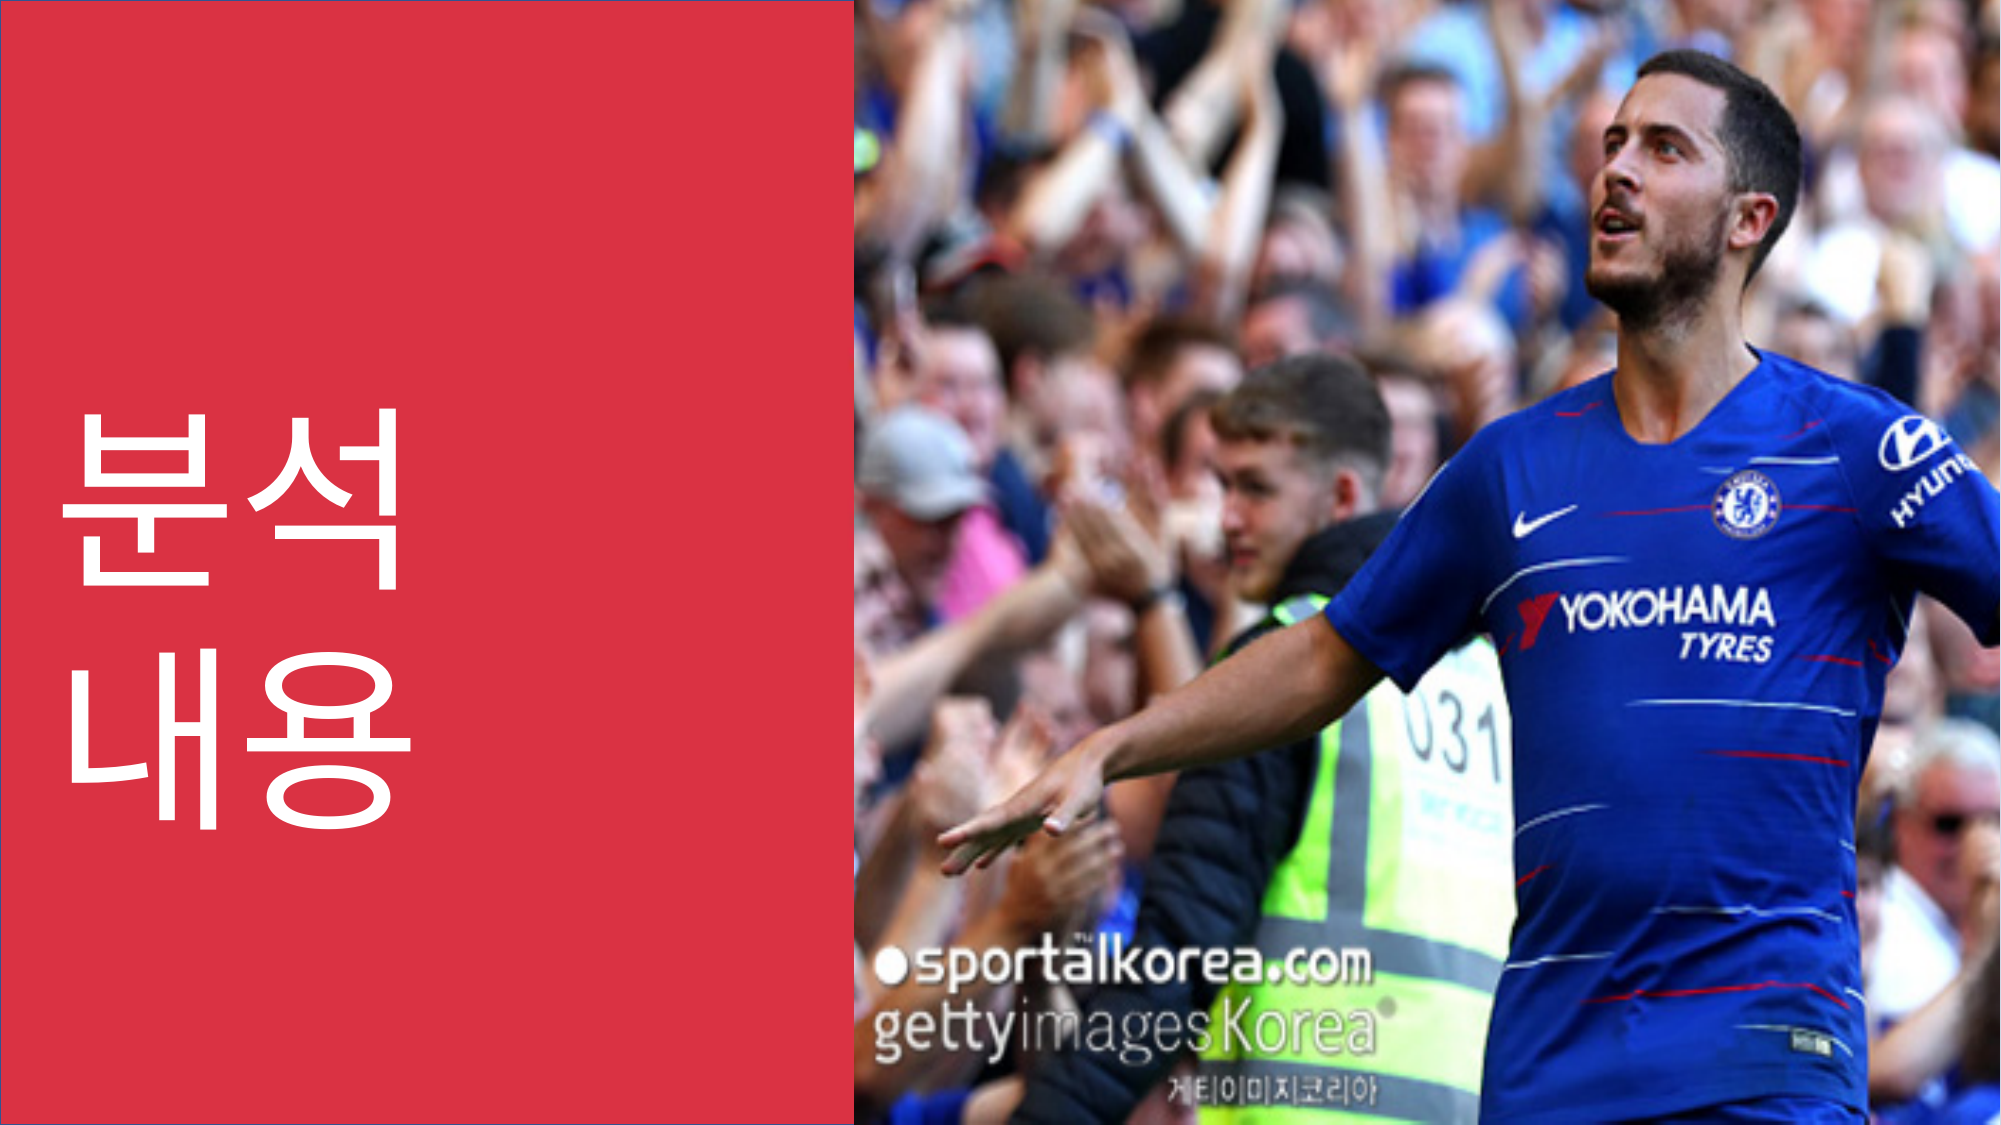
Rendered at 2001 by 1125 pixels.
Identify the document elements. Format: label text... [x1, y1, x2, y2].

picture [1, 0, 2000, 1125]
text_box 분석 내용 [39, 367, 854, 862]
